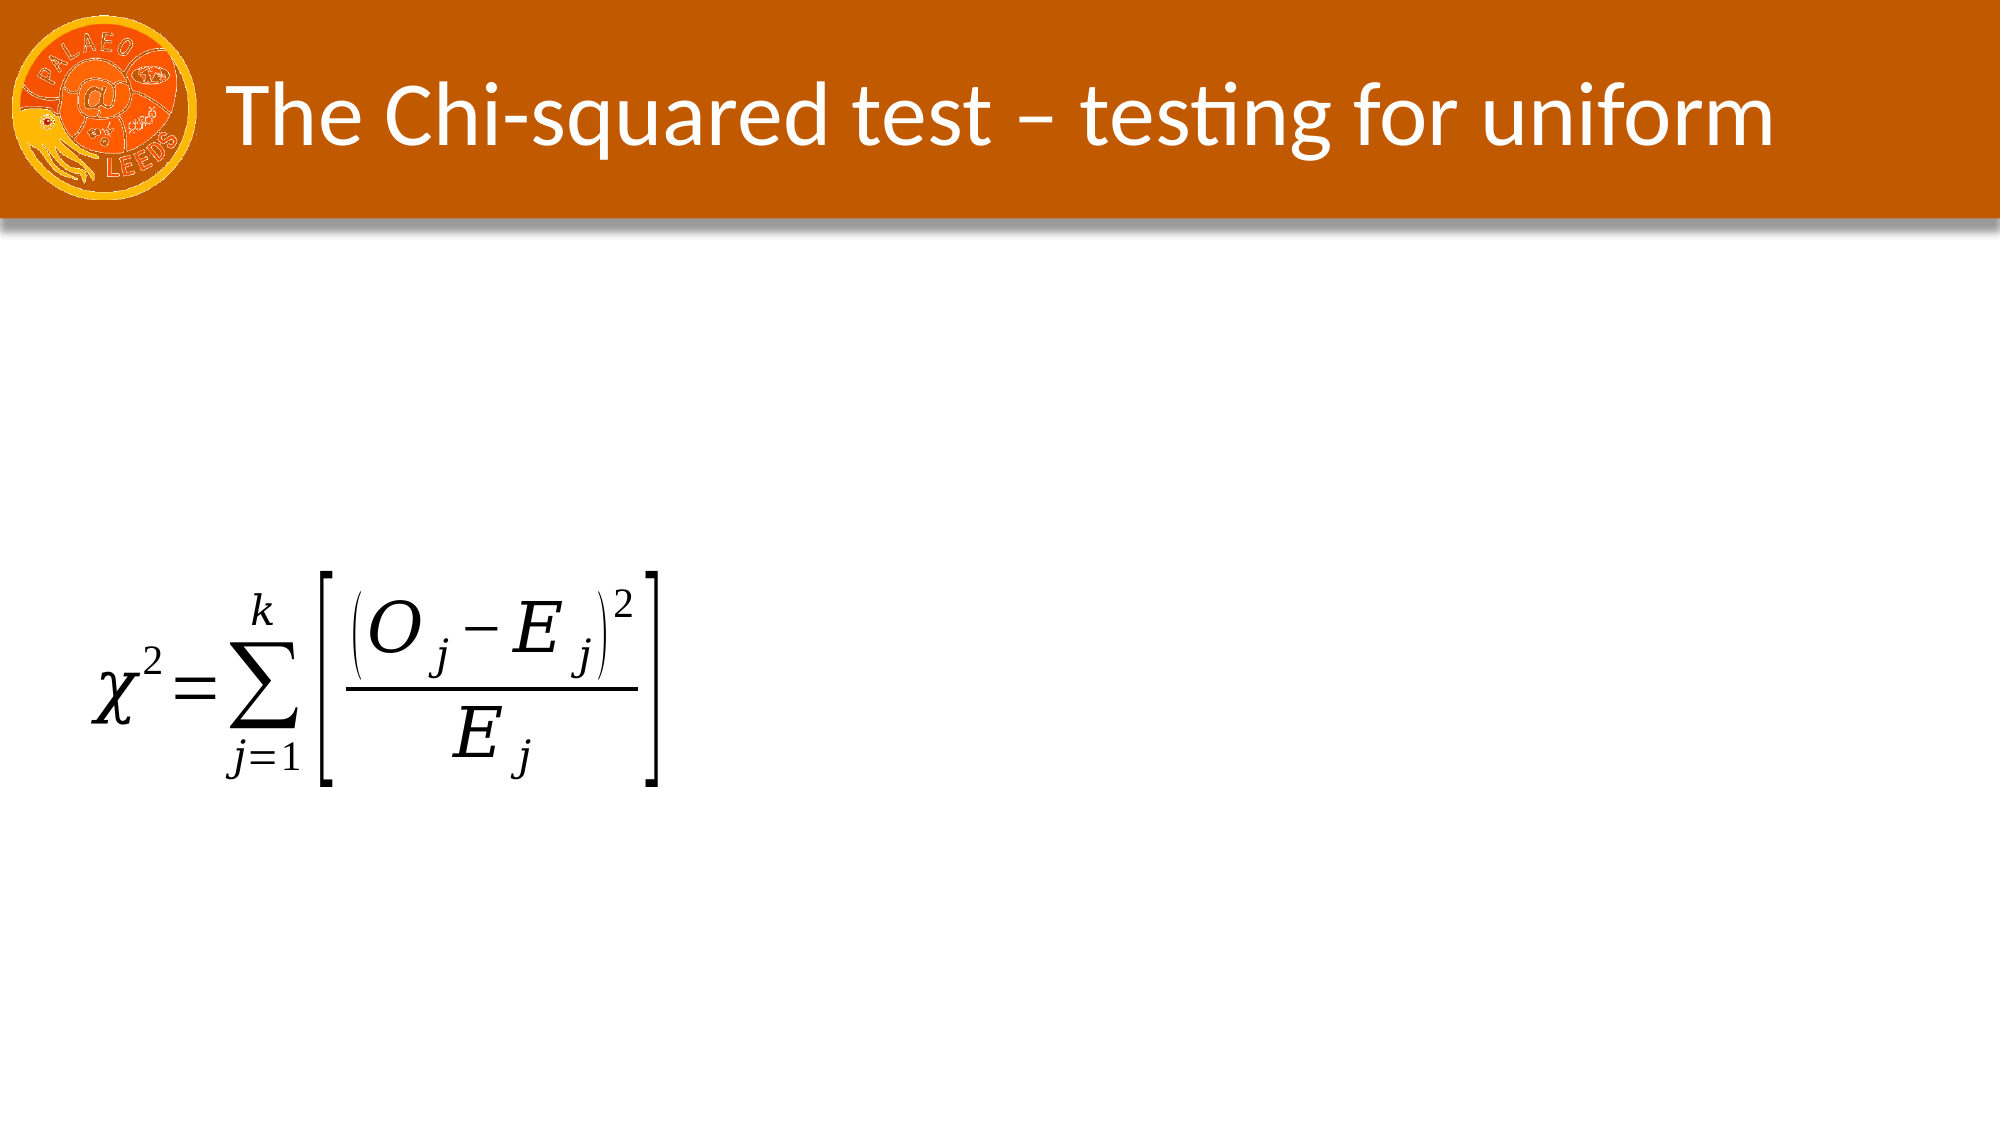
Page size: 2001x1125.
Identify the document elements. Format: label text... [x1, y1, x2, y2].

text_box [0, 0, 2000, 219]
picture [11, 15, 197, 200]
text_box The Chi-squared test – testing for uniform [210, 17, 2000, 201]
